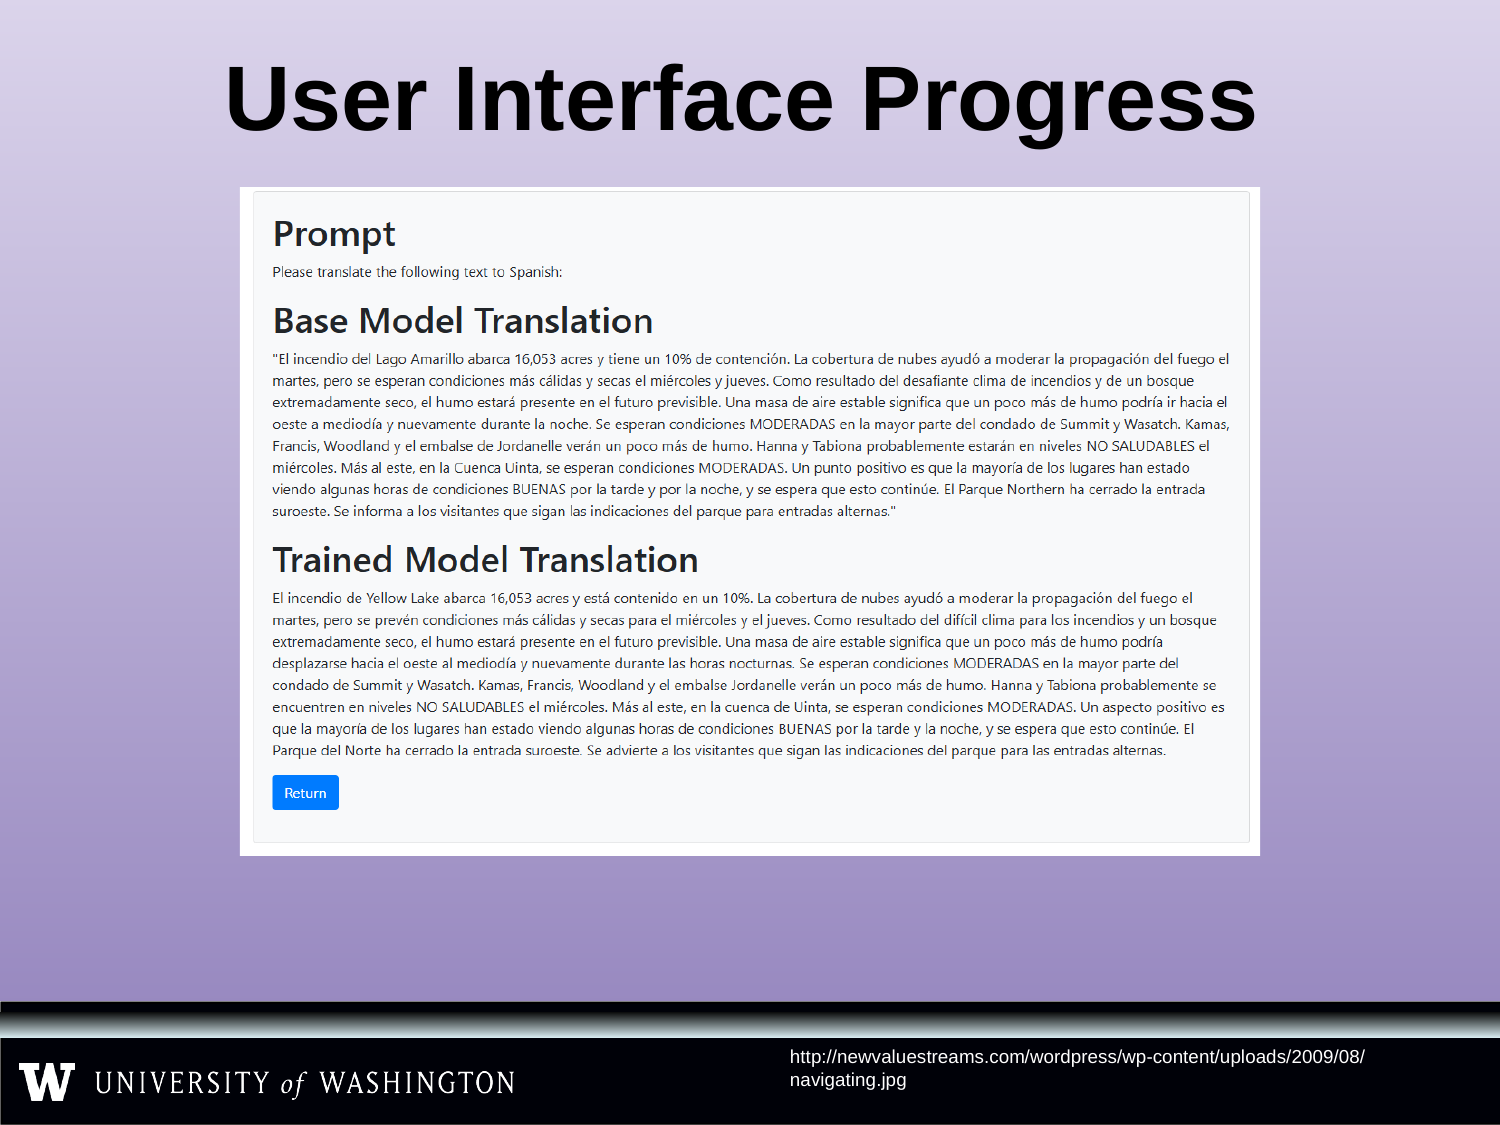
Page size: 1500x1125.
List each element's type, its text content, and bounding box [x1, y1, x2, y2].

picture [239, 187, 1261, 856]
text_box http://newvaluestreams.com/wordpress/wp-content/uploads/2009/08/navigating.jpg [774, 1037, 1494, 1098]
picture [0, 1001, 1500, 1012]
title User Interface Progress [66, 0, 1417, 188]
text_box [0, 1012, 1500, 1038]
picture [0, 1038, 1500, 1125]
